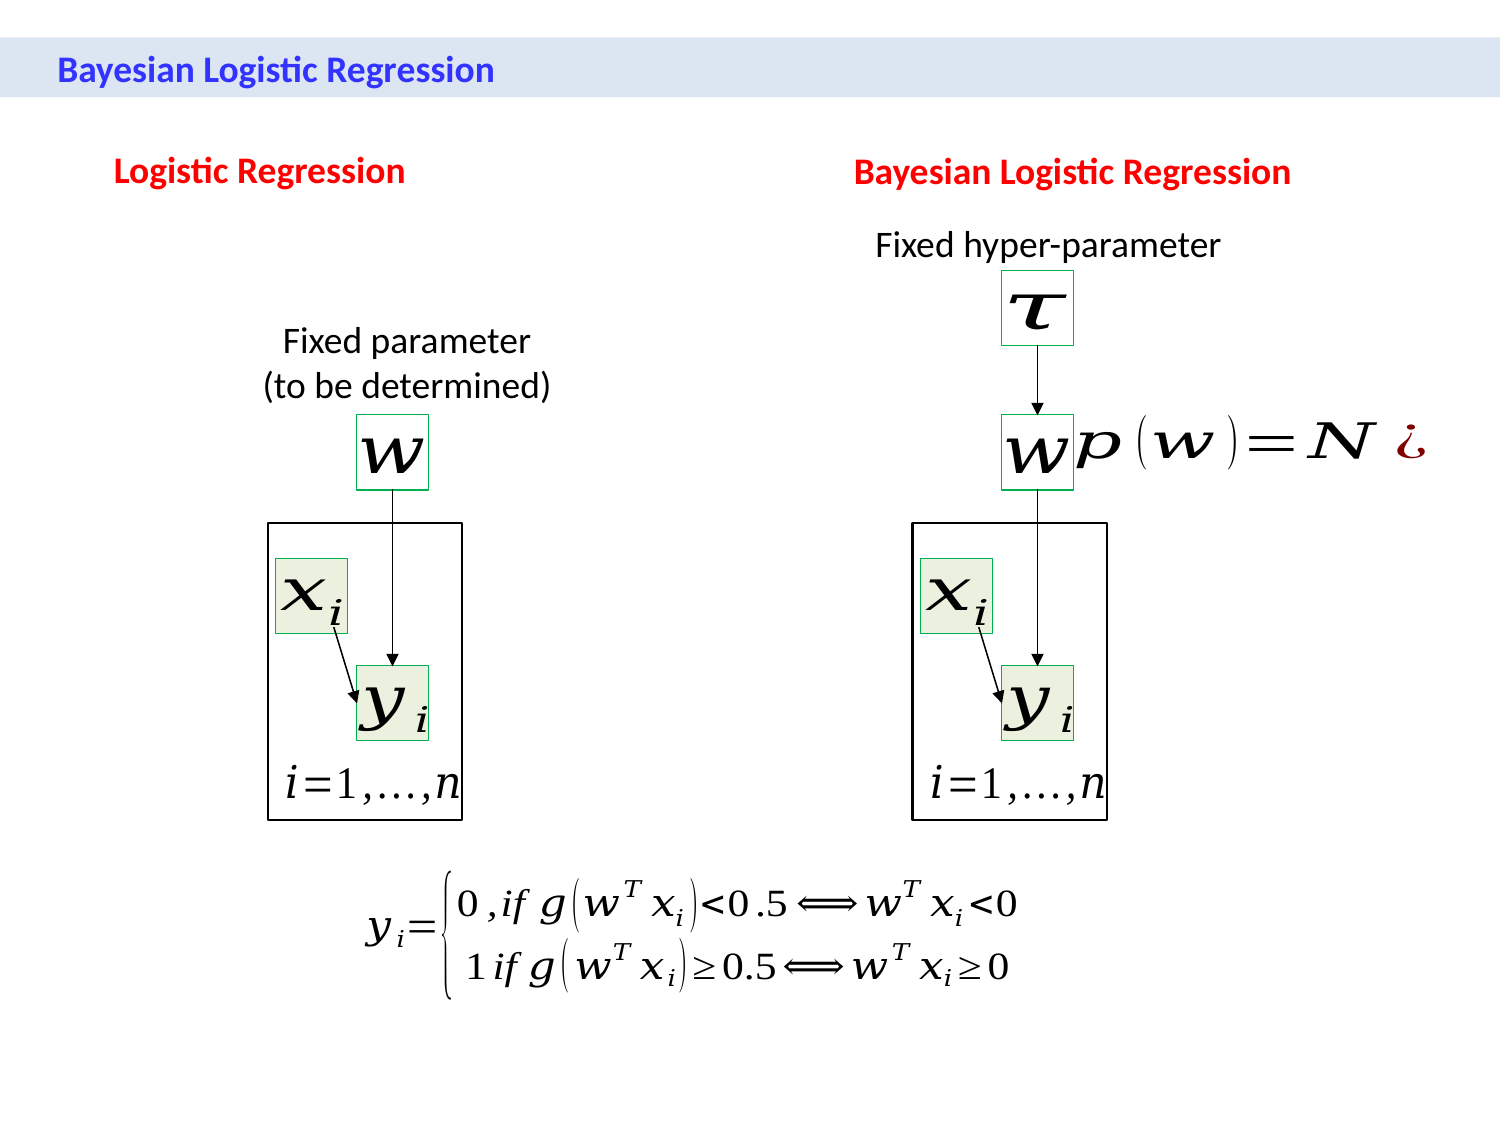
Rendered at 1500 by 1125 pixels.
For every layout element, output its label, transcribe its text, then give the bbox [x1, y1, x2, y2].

text_box [265, 521, 464, 822]
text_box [978, 626, 1013, 678]
text_box Fixed parameter (to be determined) [239, 309, 575, 414]
text_box [910, 521, 1109, 822]
text_box Bayesian Logistic Regression [839, 139, 1308, 200]
text_box Fixed hyper-parameter [860, 212, 1286, 273]
text_box Logistic Regression [99, 138, 421, 199]
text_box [333, 626, 368, 678]
text_box Bayesian Logistic Regression [0, 37, 1500, 98]
